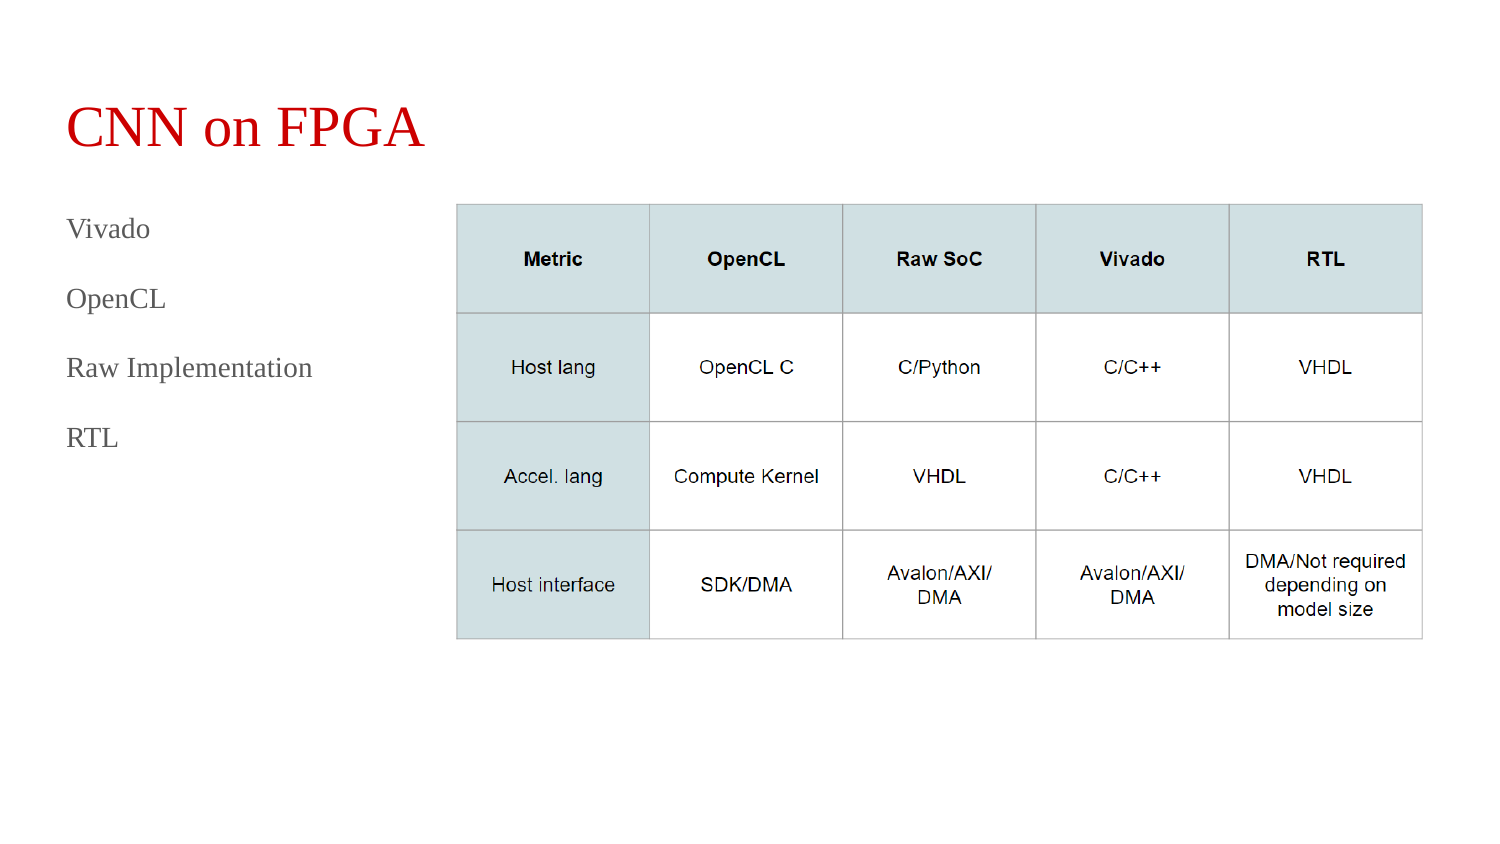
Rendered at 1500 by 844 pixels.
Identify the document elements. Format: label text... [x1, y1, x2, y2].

list Vivado OpenCL Raw Implementation RTL [51, 189, 461, 750]
picture [451, 199, 1428, 644]
title CNN on FPGA [51, 72, 1449, 167]
